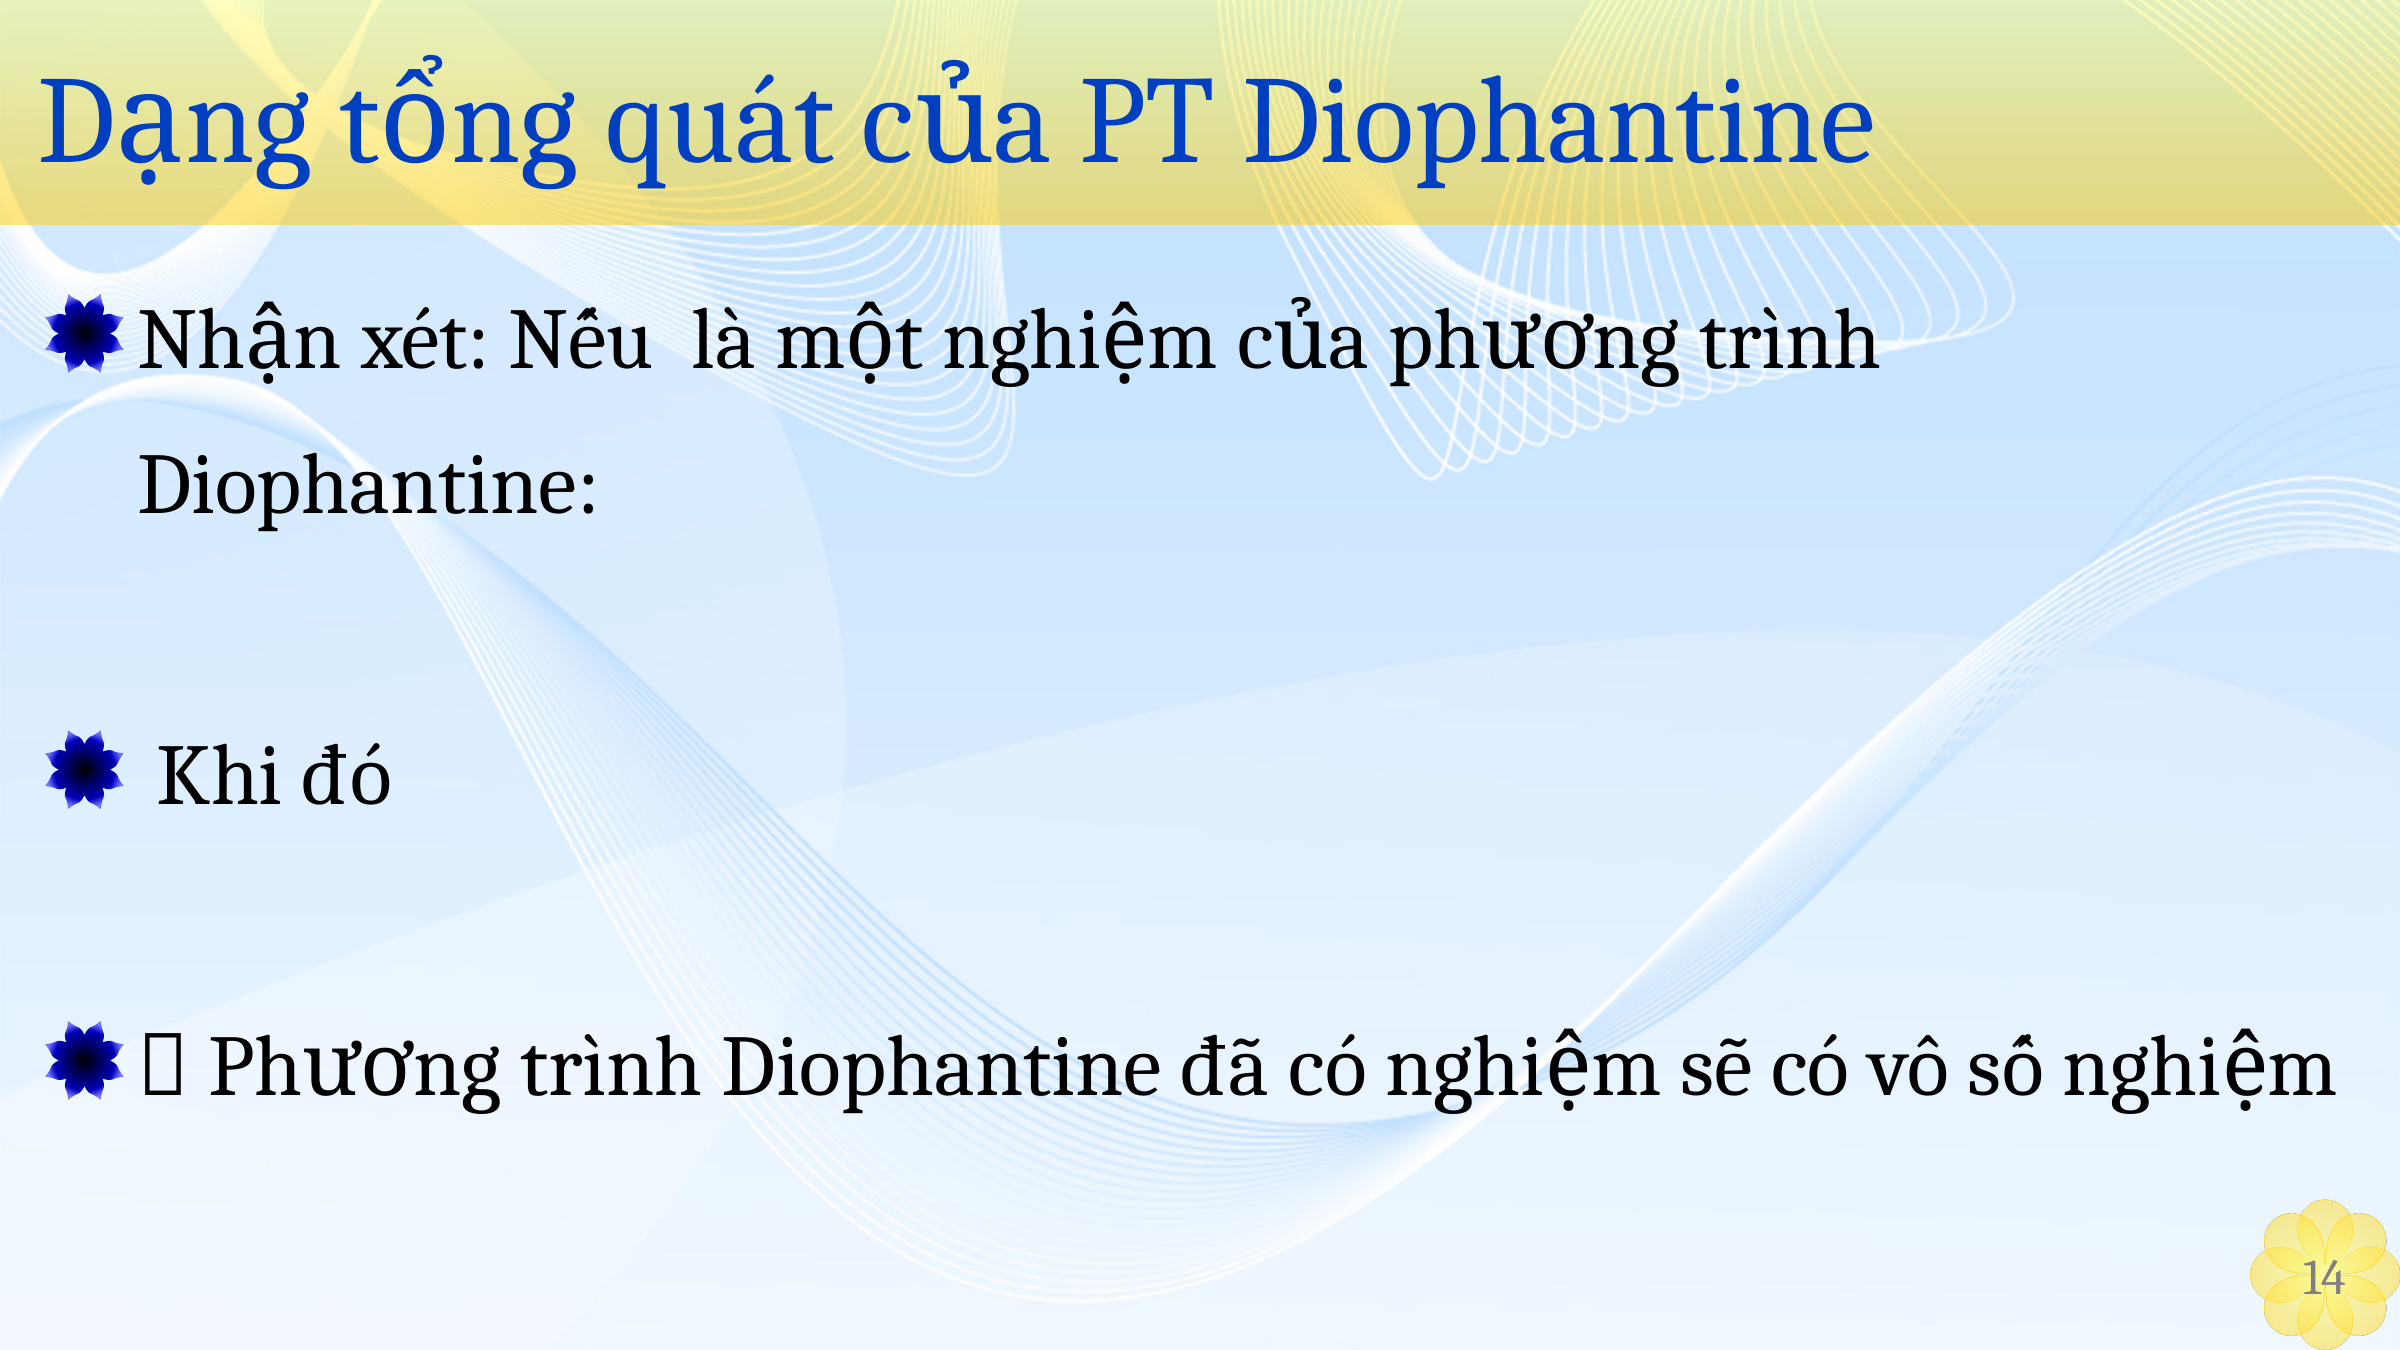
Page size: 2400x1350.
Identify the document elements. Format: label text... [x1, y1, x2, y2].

picture [0, 225, 2400, 1350]
title Dạng tổng quát của PT Diophantine [0, 0, 2400, 225]
slide_number 14 [2250, 1199, 2400, 1350]
